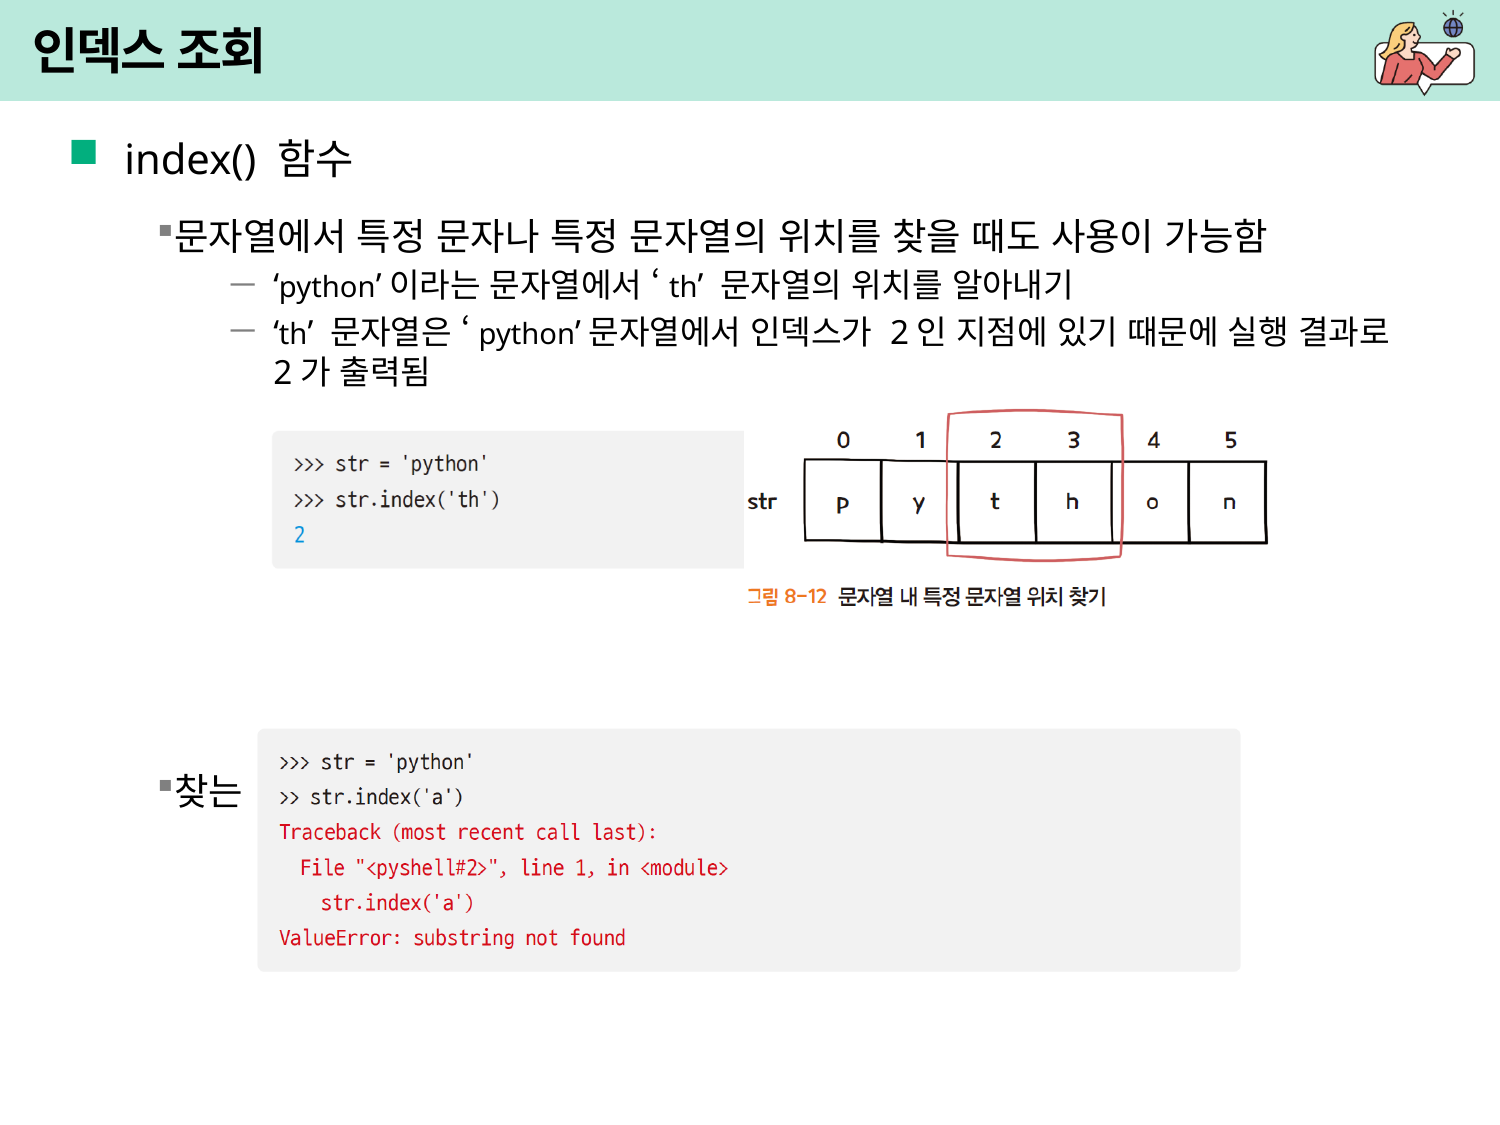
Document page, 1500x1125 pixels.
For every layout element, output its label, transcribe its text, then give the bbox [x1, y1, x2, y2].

list index() 함수 문자열에서 특정 문자나 특정 문자열의 위치를 찾을 때도 사용이 가능함 ‘python’이라는 문자열에서 ‘th’ 문자열의 위치를 알아내기 ‘th’ 문자열은 ‘python’문자열에서 인덱스가 2인 지점에 있기 때문에 실행 결과로 2가 출력됨 찾는 문자열이 없는 경우 – 에러 발생 [53, 125, 1425, 1005]
picture [253, 724, 1247, 977]
picture [1359, 0, 1500, 97]
title 인덱스 조회 [17, 10, 1295, 89]
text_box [265, 406, 1270, 610]
